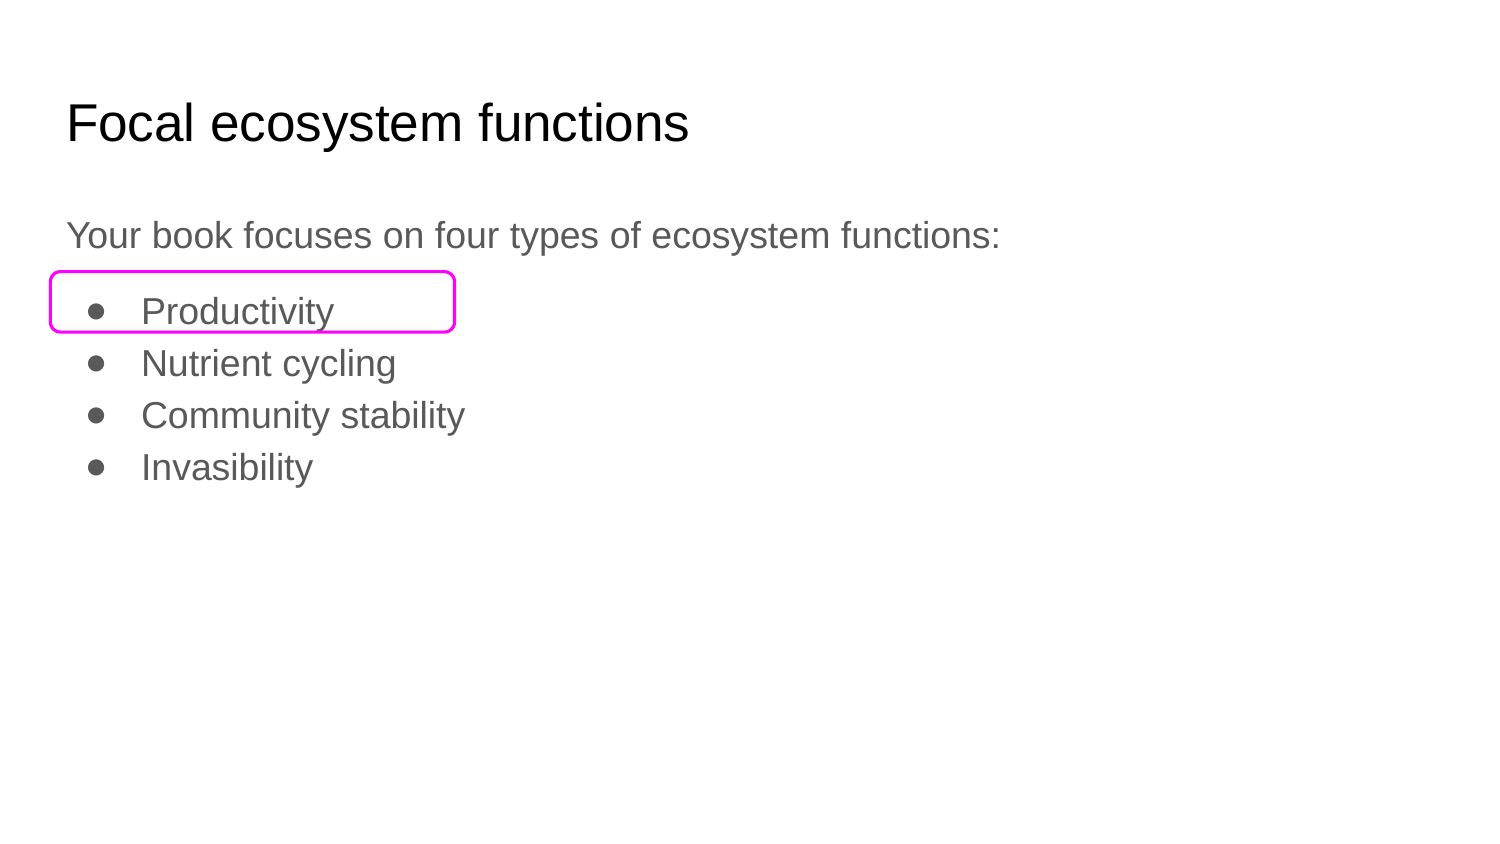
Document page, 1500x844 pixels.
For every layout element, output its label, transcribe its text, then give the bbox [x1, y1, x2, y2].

list Your book focuses on four types of ecosystem functions: Productivity Nutrient cycling Community stability Invasibility [51, 189, 1449, 750]
text_box [50, 271, 455, 333]
title Focal ecosystem functions [51, 72, 1449, 167]
